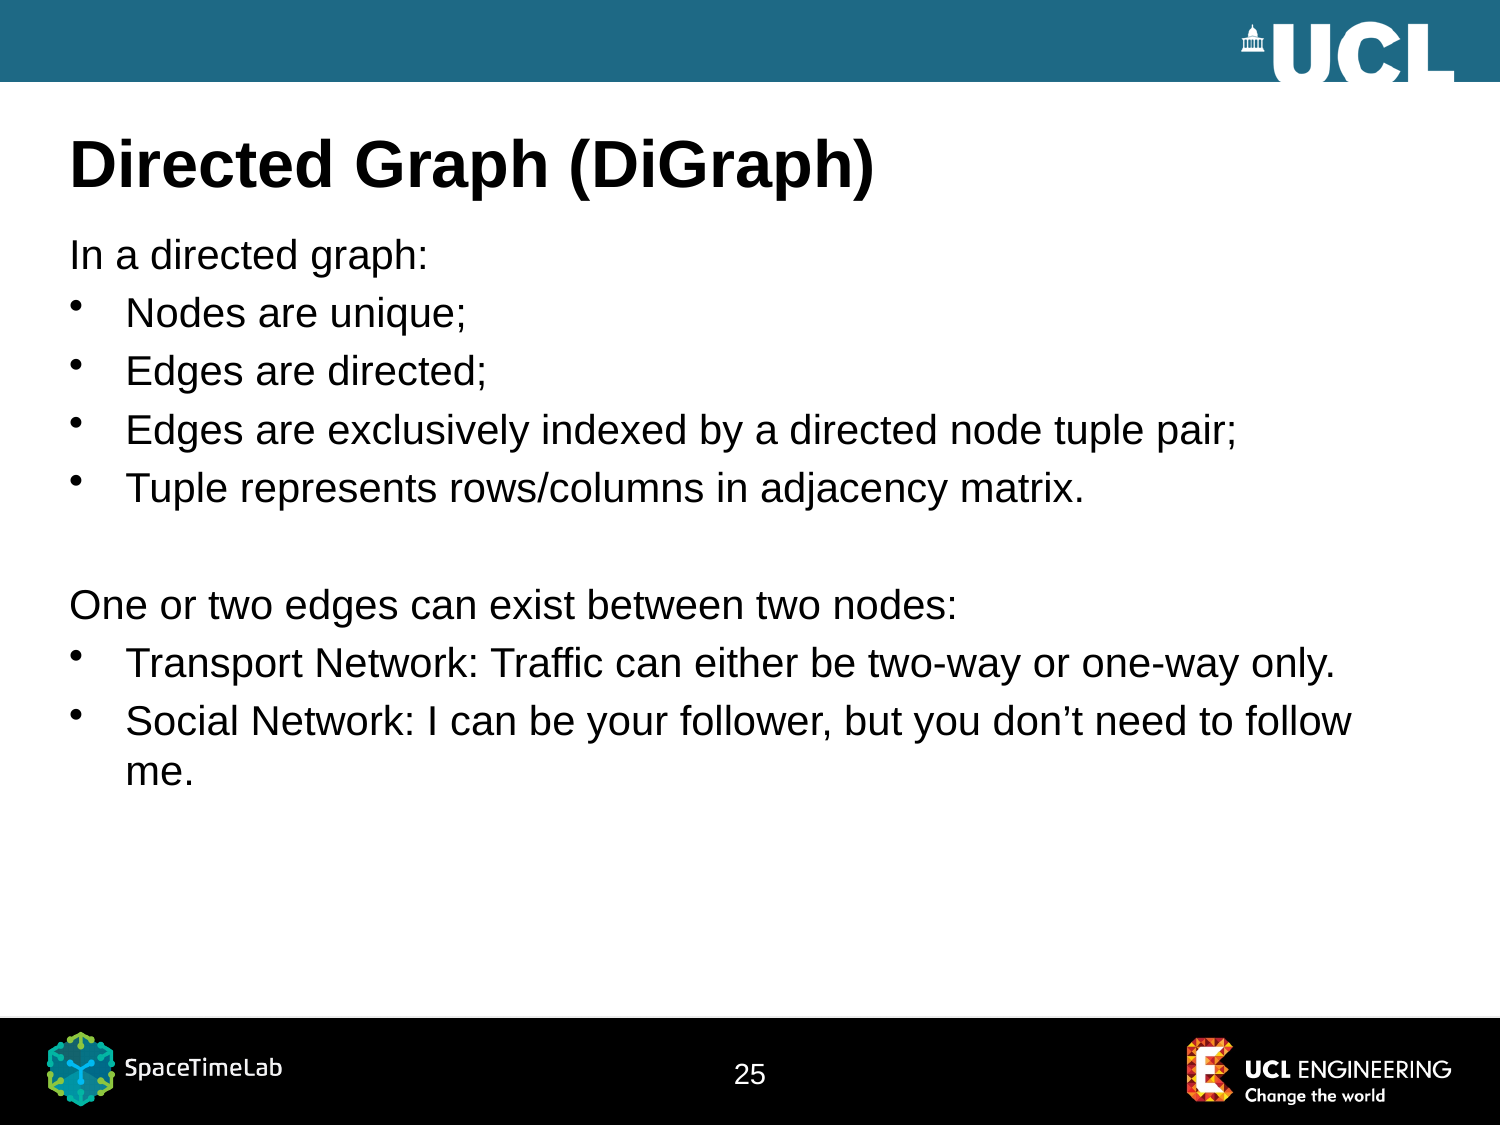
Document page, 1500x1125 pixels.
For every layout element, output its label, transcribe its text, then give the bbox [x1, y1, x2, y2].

picture [0, 990, 1500, 1125]
footer 25 [496, 1042, 1004, 1103]
list In a directed graph: Nodes are unique; Edges are directed; Edges are exclusively indexed by a directed node tuple pair; Tuple represents rows/columns in adjacency matrix. One or two edges can exist between two nodes: Transport Network: Traffic can either be two-way or one-way only. Social Network: I can be your follower, but you don’t need to follow me. [54, 219, 1447, 988]
title Directed Graph (DiGraph) [54, 113, 1447, 197]
